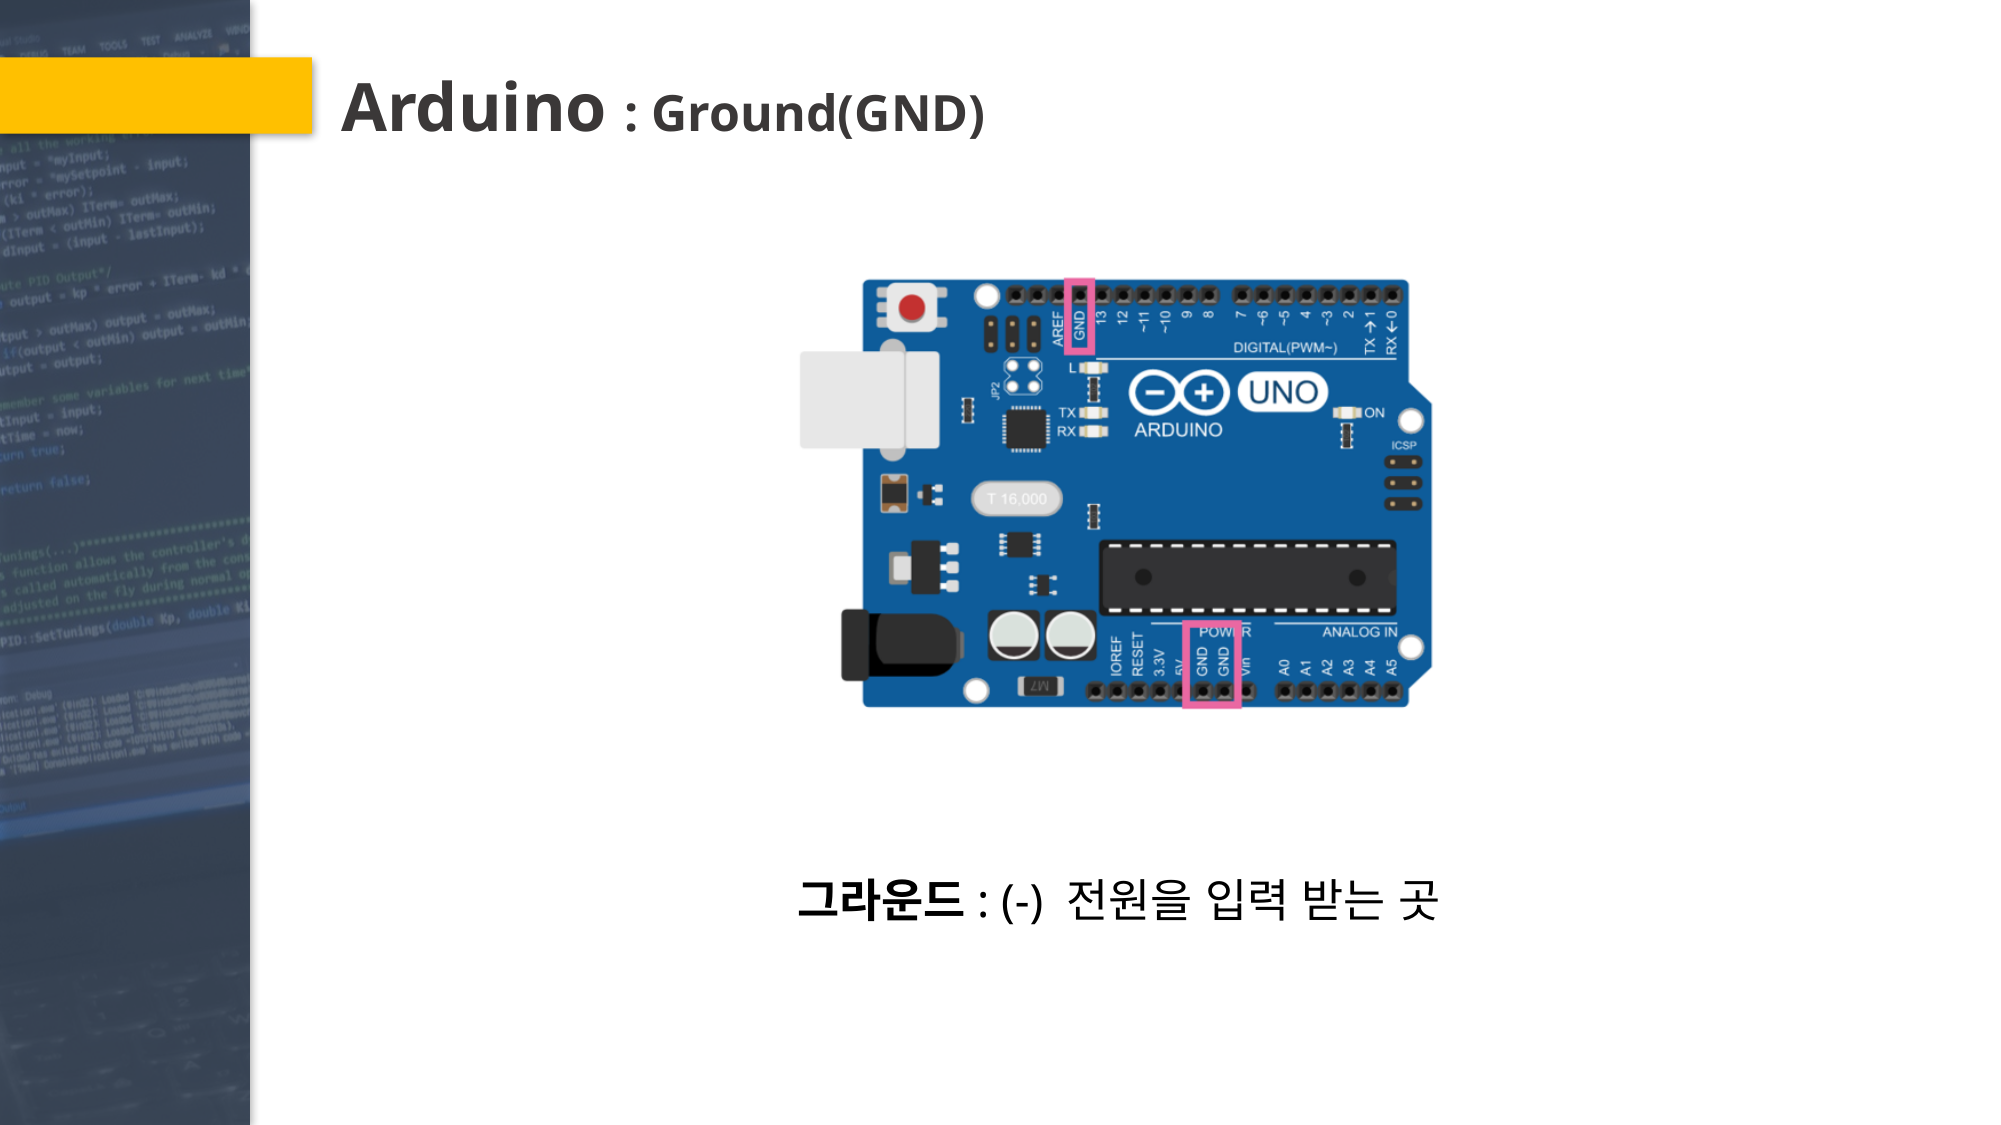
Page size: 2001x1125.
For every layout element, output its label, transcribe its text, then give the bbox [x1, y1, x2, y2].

text_box Arduino : Ground(GND) [326, 57, 1001, 153]
text_box [250, 56, 313, 135]
picture [0, 0, 250, 1125]
text_box 그라운드: (-) 전원을 입력 받는 곳 [783, 809, 1538, 935]
picture [753, 253, 1508, 736]
